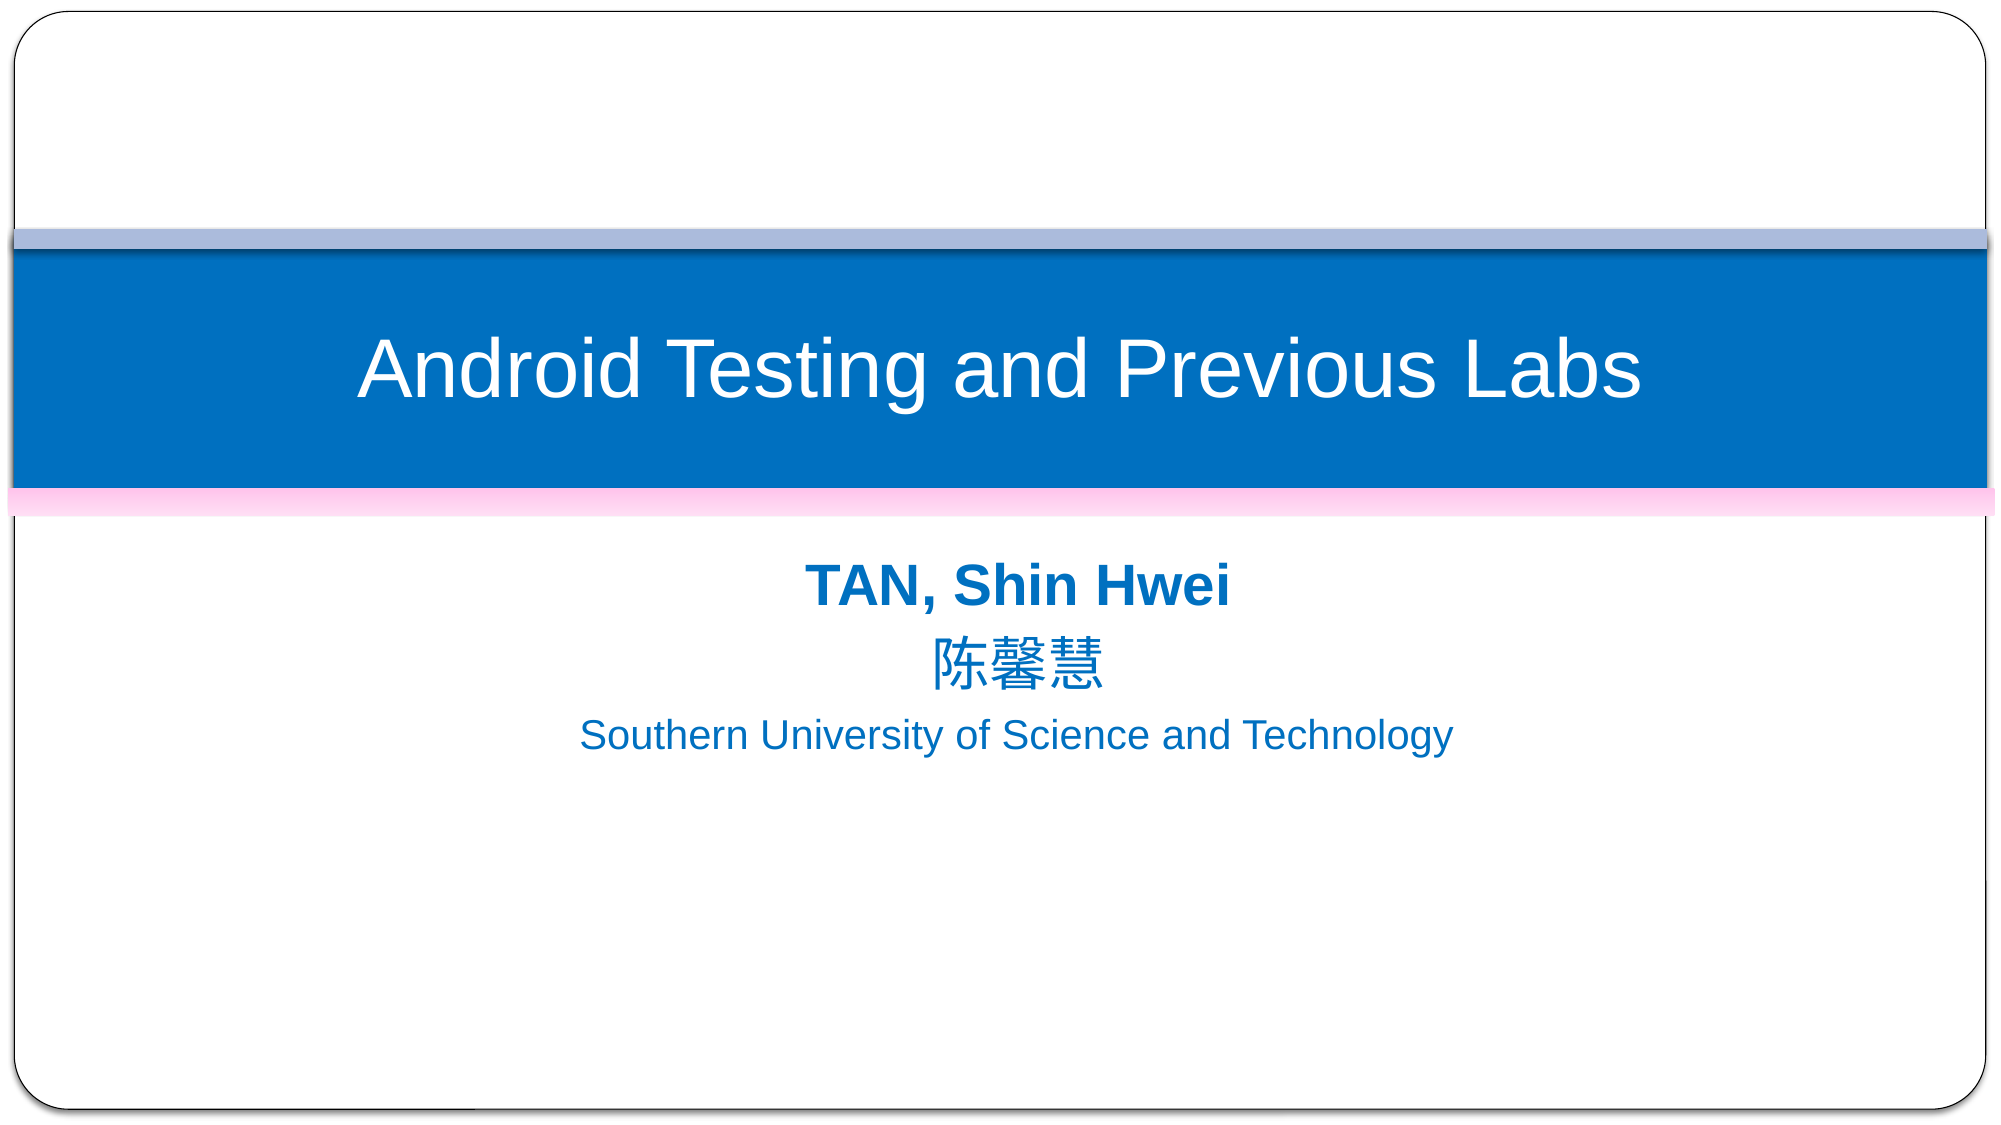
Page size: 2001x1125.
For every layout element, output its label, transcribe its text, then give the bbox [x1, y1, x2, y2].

table_header TAN, Shin Hwei 陈馨慧 [326, 546, 1712, 707]
subtitle Southern University of Science and Technology [358, 713, 1675, 1026]
title Android Testing and Previous Labs [99, 247, 1900, 489]
